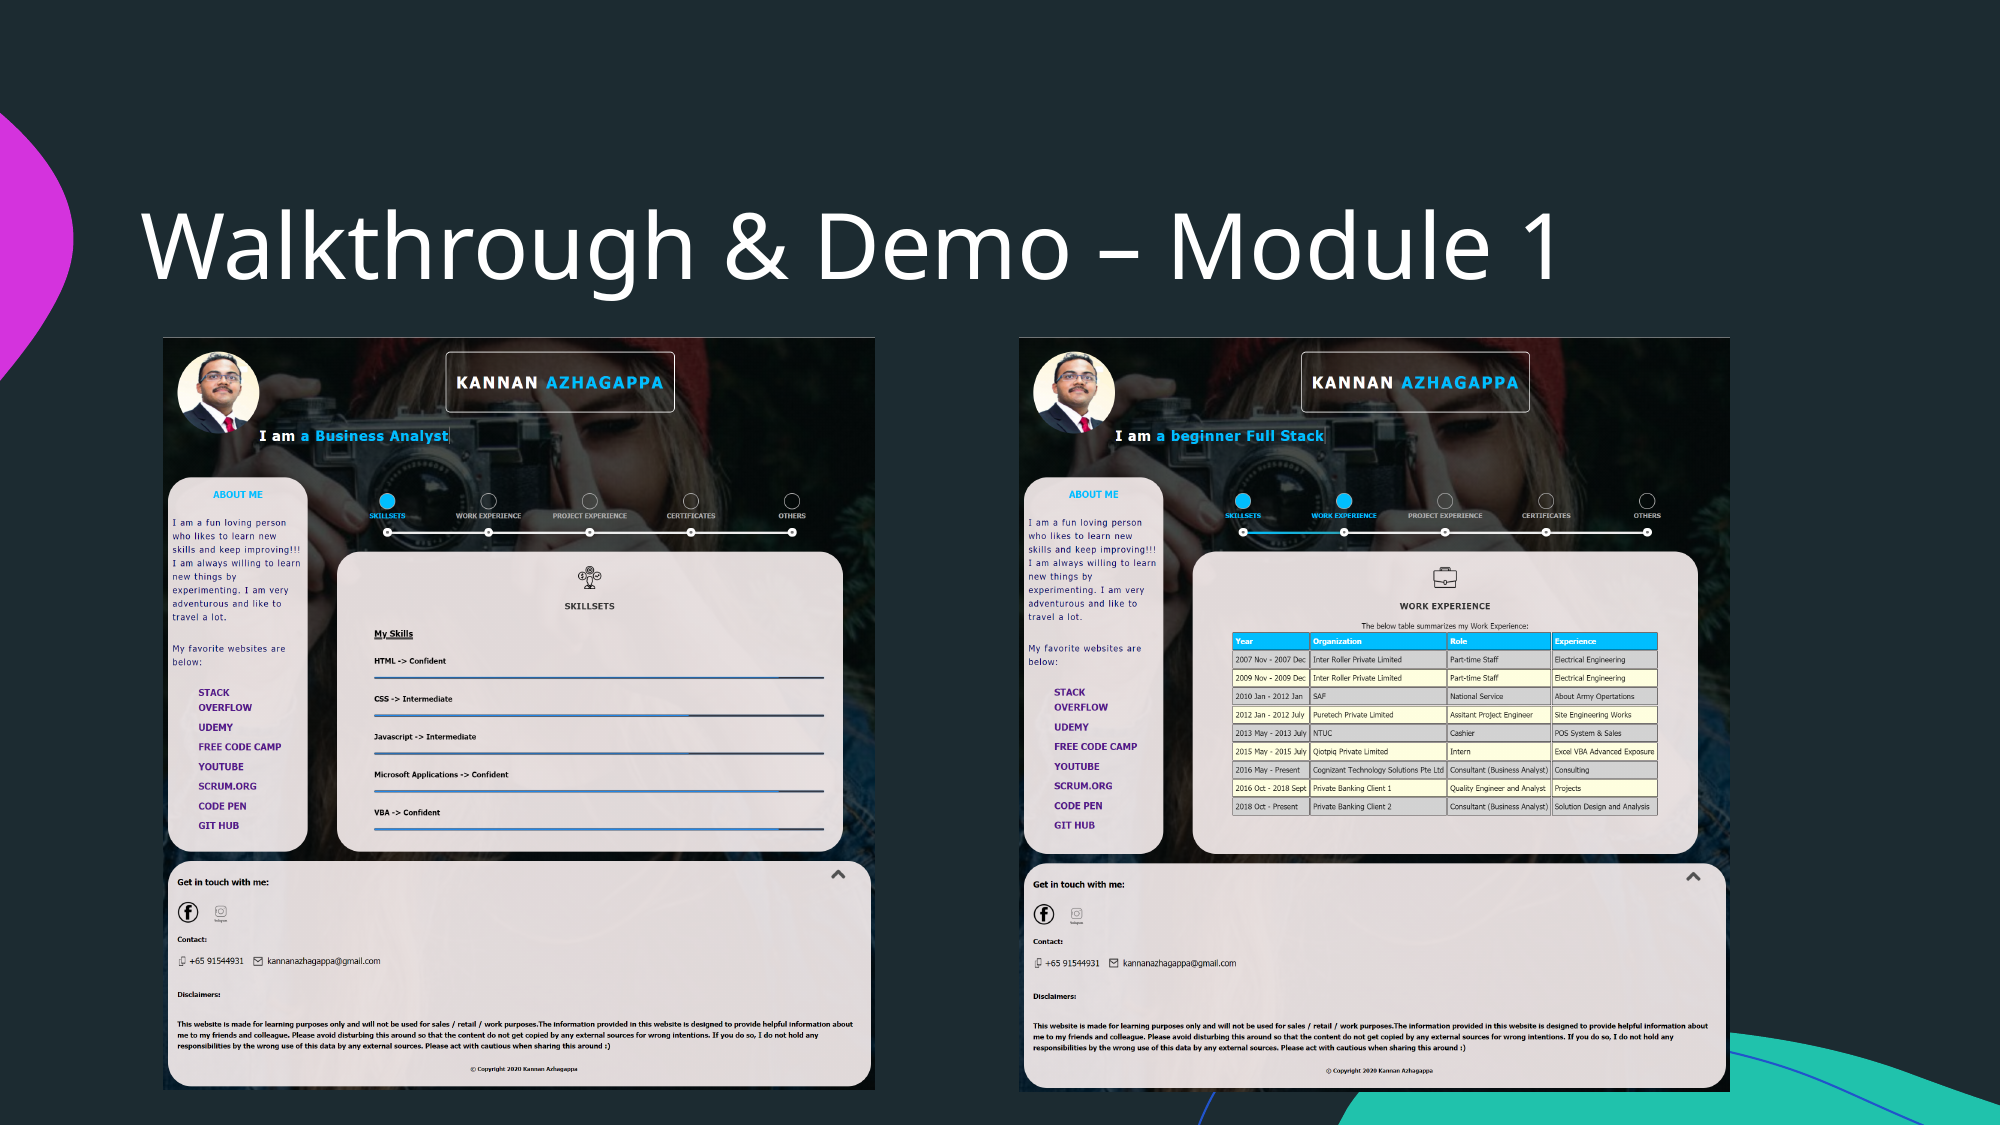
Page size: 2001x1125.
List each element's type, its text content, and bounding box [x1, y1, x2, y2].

picture [1019, 337, 1730, 1093]
picture [163, 337, 875, 1090]
title Walkthrough & Demo – Module 1 [125, 125, 1875, 375]
